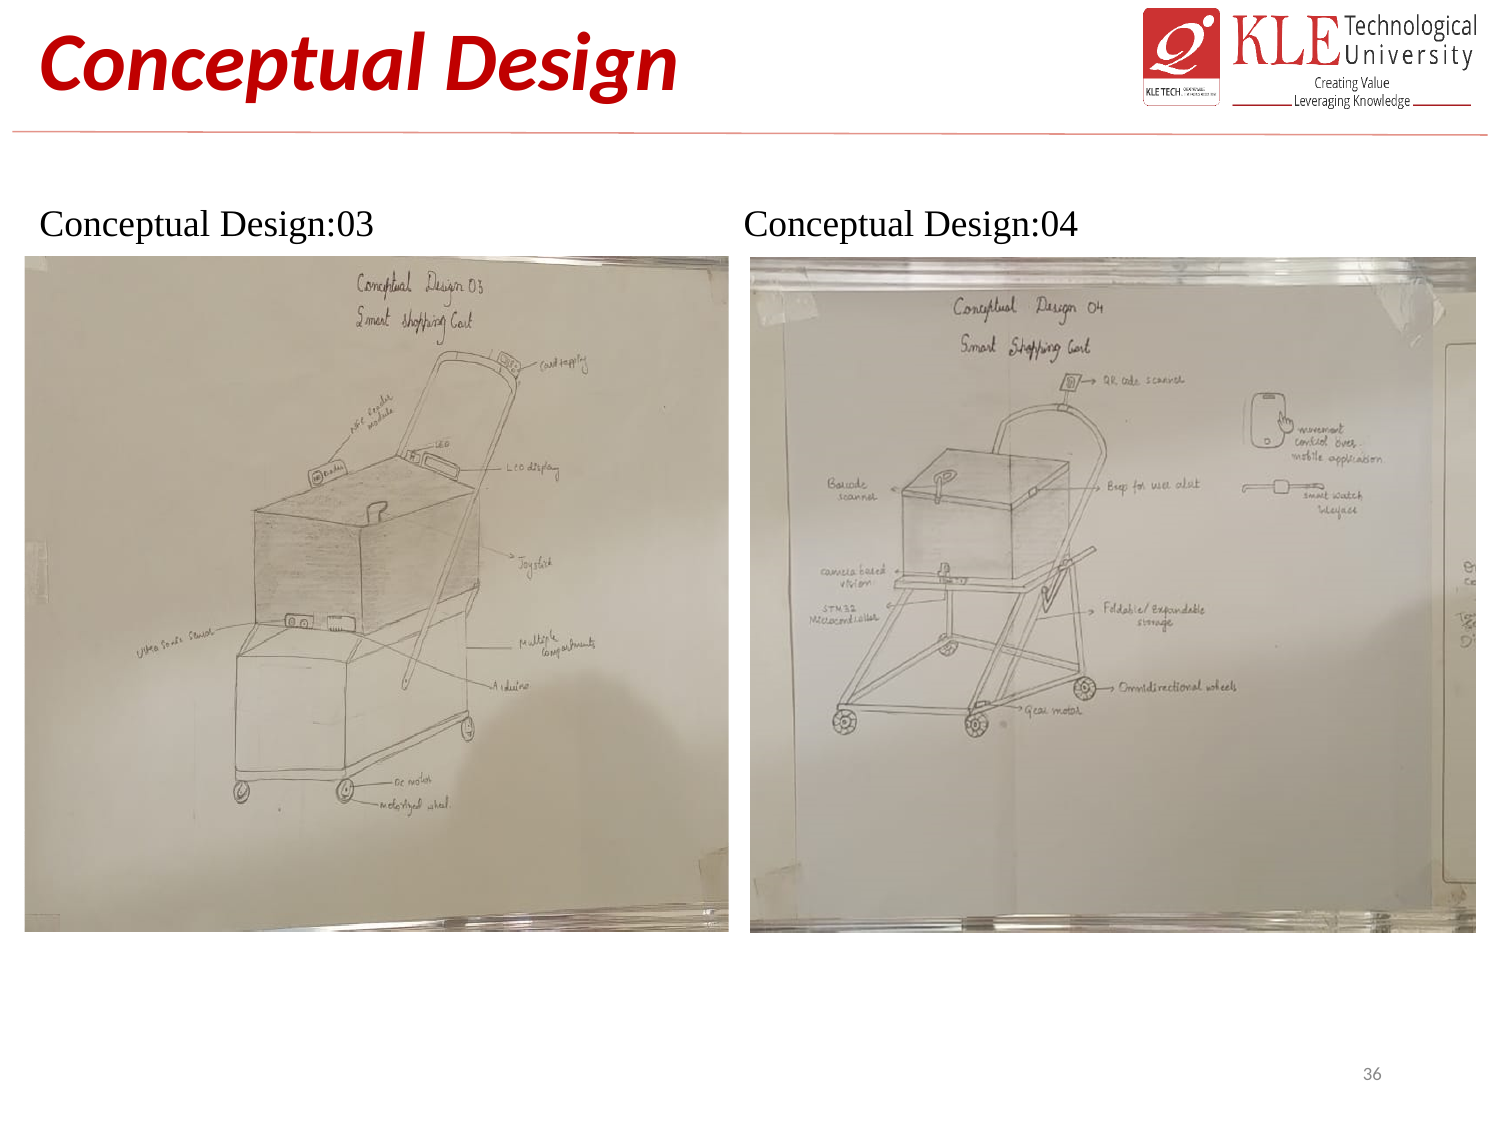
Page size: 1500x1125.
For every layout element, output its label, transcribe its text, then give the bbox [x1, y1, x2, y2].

picture [749, 256, 1476, 933]
text_box Conceptual Design:04 [728, 191, 1250, 297]
text_box Conceptual Design:03 [24, 191, 575, 252]
slide_number 36 [1059, 1042, 1397, 1103]
picture [24, 256, 729, 932]
title Conceptual Design [24, 20, 1319, 108]
picture [1143, 2, 1478, 109]
